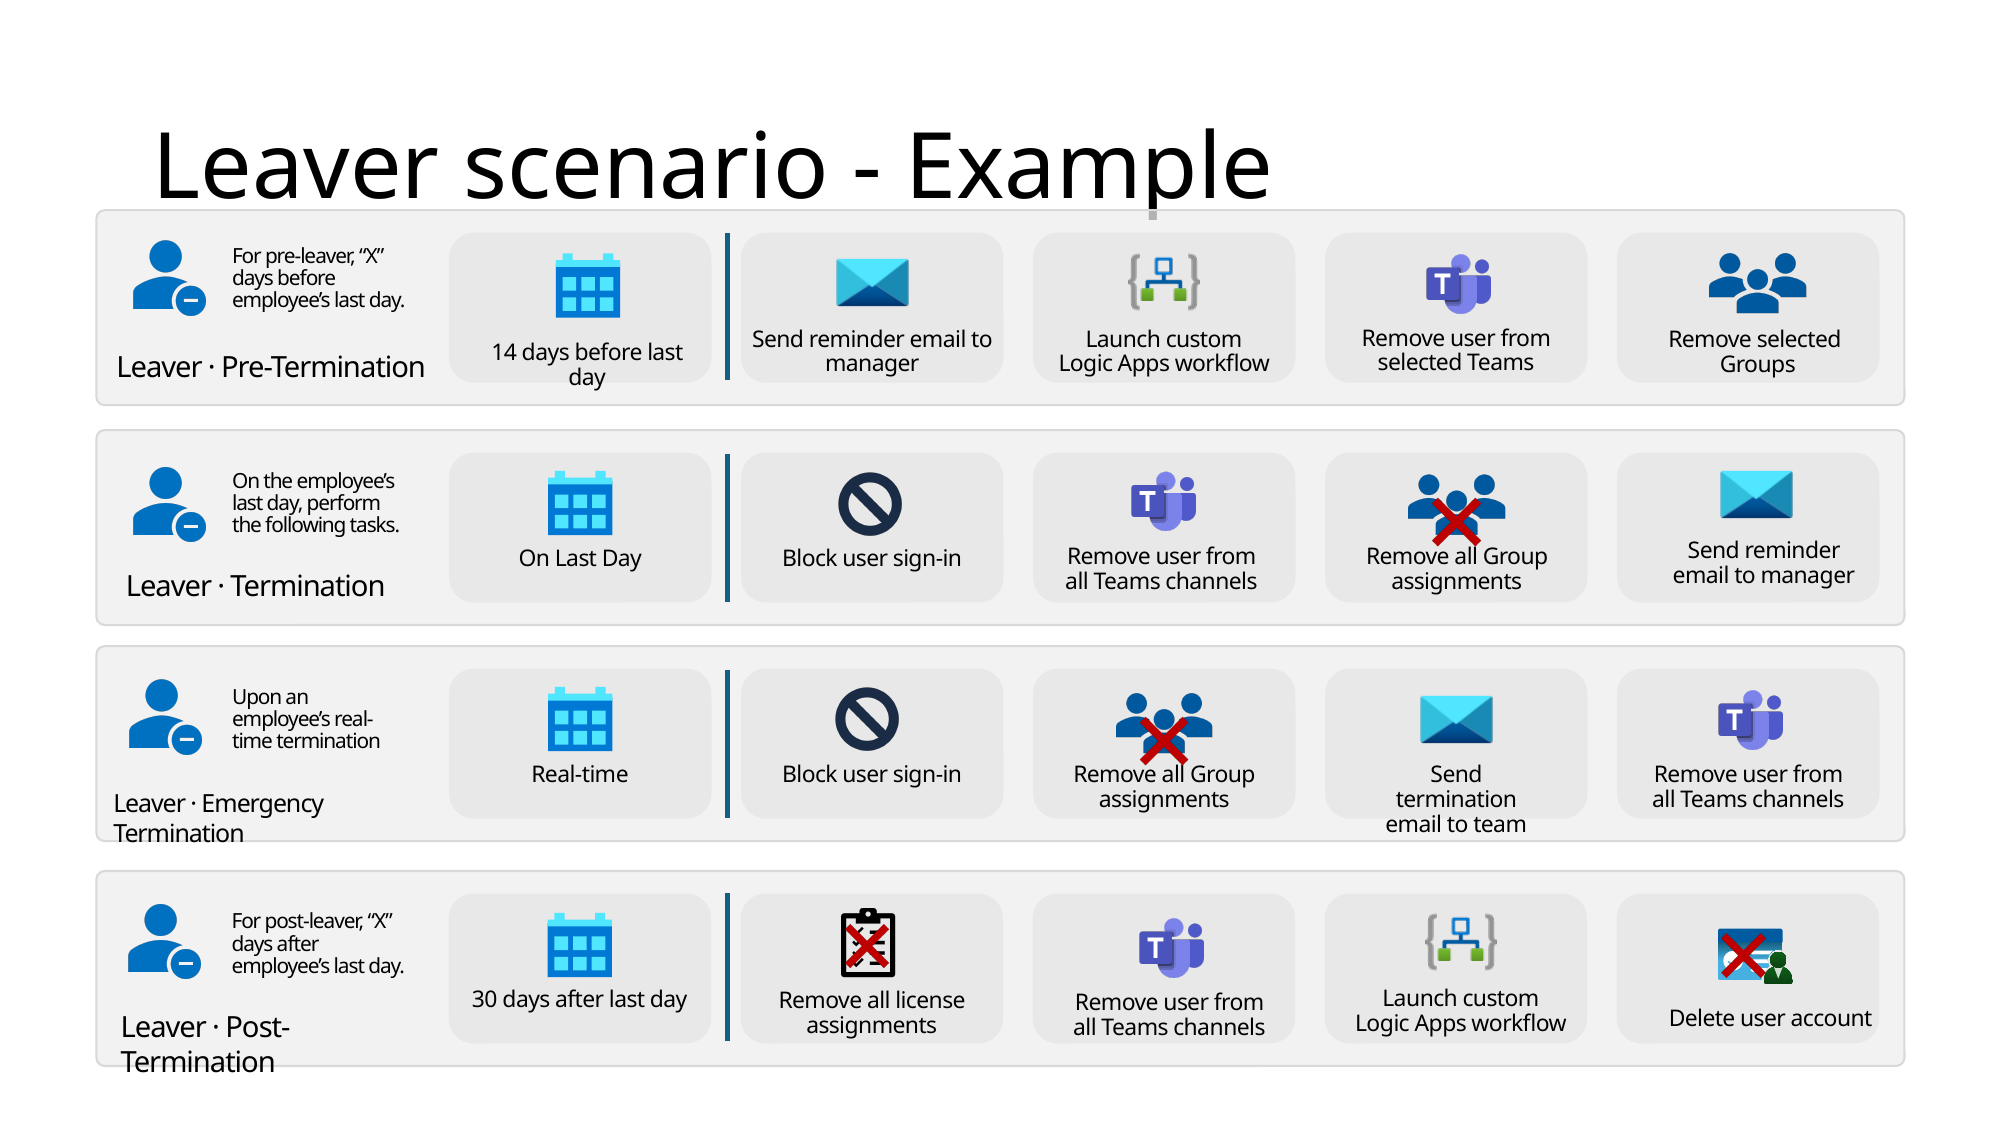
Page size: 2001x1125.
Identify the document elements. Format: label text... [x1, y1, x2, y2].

text_box [96, 430, 1905, 626]
text_box Delete user account [1658, 1006, 1883, 1032]
picture [1422, 903, 1499, 980]
text_box Remove user from all Teams channels [1064, 990, 1275, 1041]
picture [1717, 456, 1795, 534]
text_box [555, 252, 621, 319]
text_box [96, 210, 1905, 406]
picture [825, 900, 910, 985]
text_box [547, 470, 613, 536]
text_box Launch custom Logic Apps workflow [1348, 987, 1574, 1037]
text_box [547, 686, 613, 752]
text_box Leaver · Pre-Termination [116, 347, 434, 383]
picture [1417, 680, 1495, 758]
picture [121, 229, 218, 327]
text_box 30 days after last day [467, 987, 693, 1013]
text_box Leaver · Emergency Termination [113, 787, 459, 848]
picture [1683, 654, 1813, 784]
picture [1108, 667, 1220, 779]
text_box Leaver · Post-Termination [120, 1008, 434, 1078]
picture [115, 892, 213, 990]
text_box Remove all Group assignments [1344, 544, 1570, 595]
text_box For pre-leaver, “X” days before employee’s last day. [232, 245, 414, 313]
text_box On the employee’s last day, perform the following tasks. [232, 470, 408, 538]
picture [1702, 227, 1813, 339]
picture [1097, 436, 1226, 566]
text_box Launch custom Logic Apps workflow [1051, 327, 1277, 377]
text_box Remove all license assignments [759, 988, 985, 1039]
text_box Remove selected Groups [1645, 327, 1871, 378]
text_box Remove user from all Teams channels [1060, 544, 1263, 595]
text_box Block user sign-in [759, 763, 985, 788]
title Leaver scenario - Example [137, 59, 1863, 210]
text_box 14 days before last day [474, 340, 700, 391]
picture [1401, 449, 1512, 560]
text_box Remove user from all Teams channels [1647, 763, 1850, 813]
text_box For post-leaver, “X” days after employee’s last day. [231, 910, 413, 979]
picture [1391, 219, 1521, 349]
picture [829, 463, 911, 544]
text_box Upon an employee’s real-time termination [232, 686, 408, 754]
text_box Real-time [467, 763, 693, 788]
text_box [96, 646, 1905, 842]
picture [1126, 243, 1203, 320]
picture [1104, 883, 1234, 1013]
text_box Send termination email to team [1373, 763, 1539, 838]
text_box Remove user from selected Teams [1351, 326, 1562, 376]
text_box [547, 912, 613, 978]
text_box Leaver · Termination [125, 567, 409, 603]
text_box Send reminder email to manager [741, 327, 1004, 377]
picture [121, 455, 218, 553]
text_box Send reminder email to manager [1666, 538, 1862, 589]
picture [117, 668, 214, 765]
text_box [1713, 925, 1794, 986]
picture [833, 243, 911, 322]
picture [827, 678, 908, 759]
text_box [96, 871, 1905, 1067]
text_box On Last Day [467, 547, 693, 572]
text_box Block user sign-in [759, 547, 985, 572]
text_box Remove all Group assignments [1051, 763, 1277, 813]
